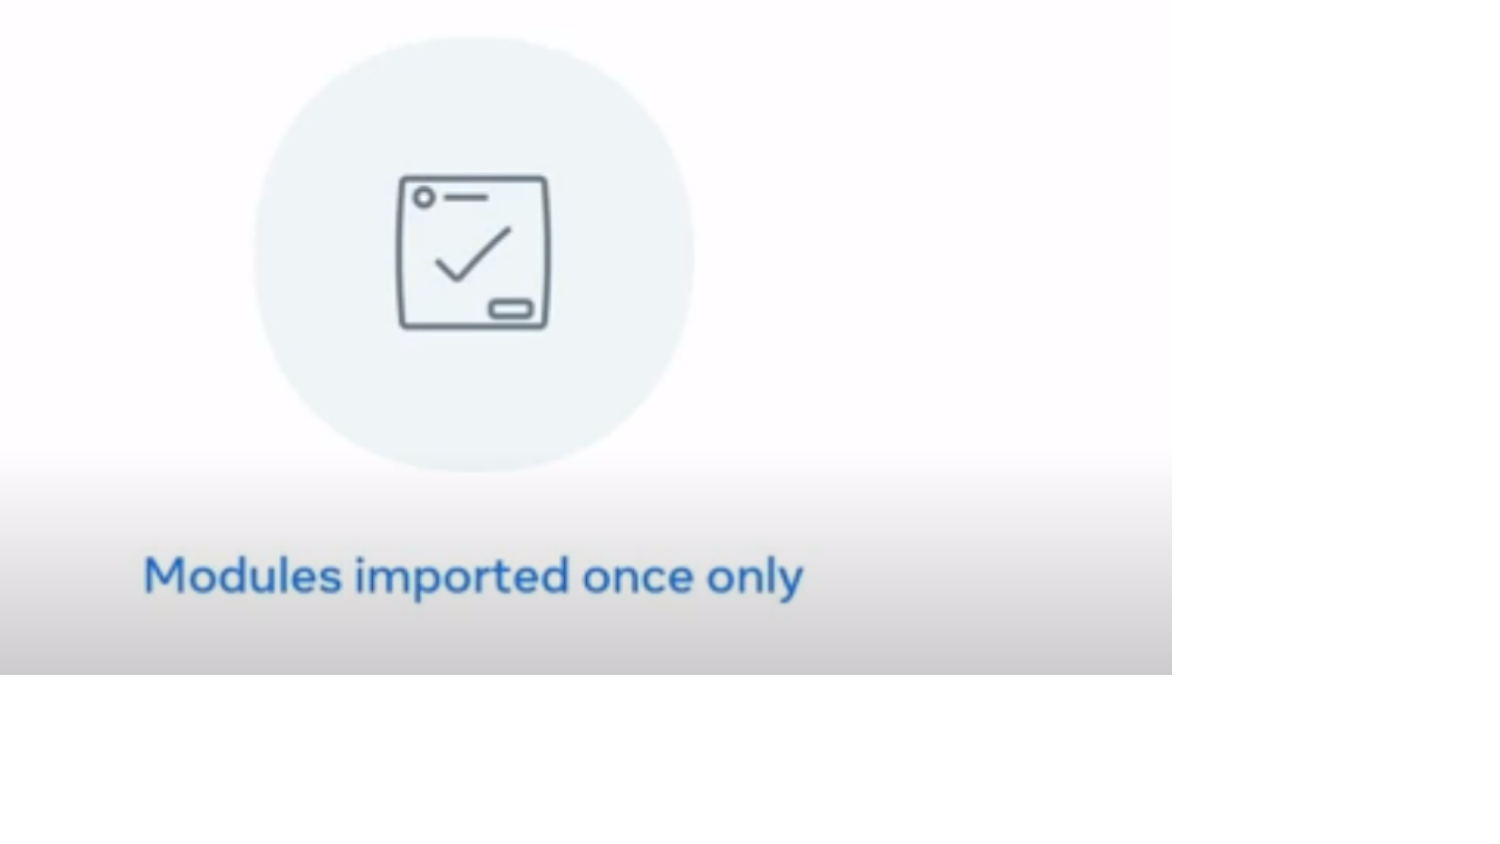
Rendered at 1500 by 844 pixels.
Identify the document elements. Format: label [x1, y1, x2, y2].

picture [0, 0, 1173, 676]
